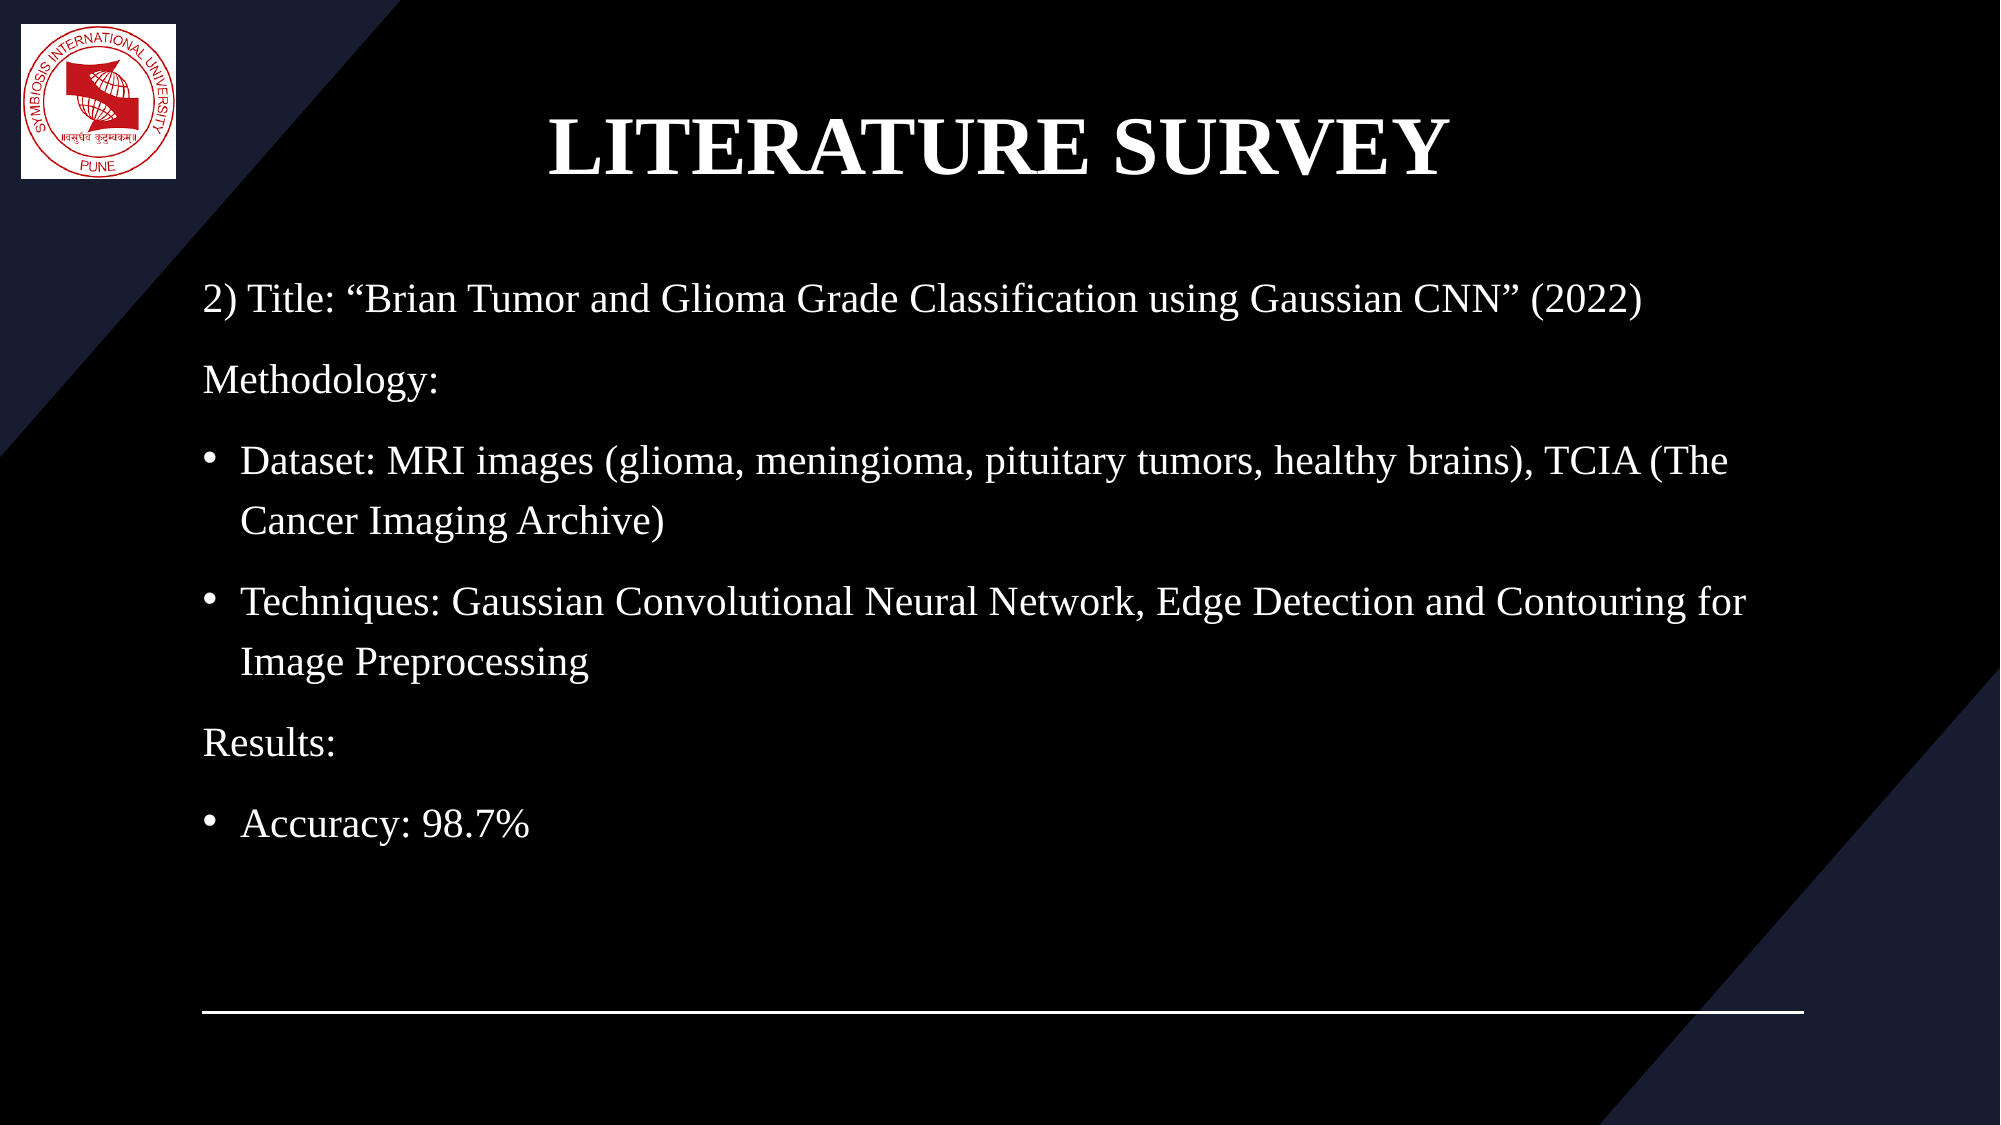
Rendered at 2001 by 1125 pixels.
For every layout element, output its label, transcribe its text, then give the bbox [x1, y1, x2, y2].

picture [21, 24, 176, 179]
title LITERATURE SURVEY [187, 29, 1813, 253]
list 2) Title: “Brian Tumor and Glioma Grade Classification using Gaussian CNN” (2022) Methodology: Dataset: MRI images (glioma, meningioma, pituitary tumors, healthy brains), TCIA (The Cancer Imaging Archive) Techniques: Gaussian Convolutional Neural Network, Edge Detection and Contouring for Image Preprocessing Results: Accuracy: 98.7% [187, 253, 1813, 968]
